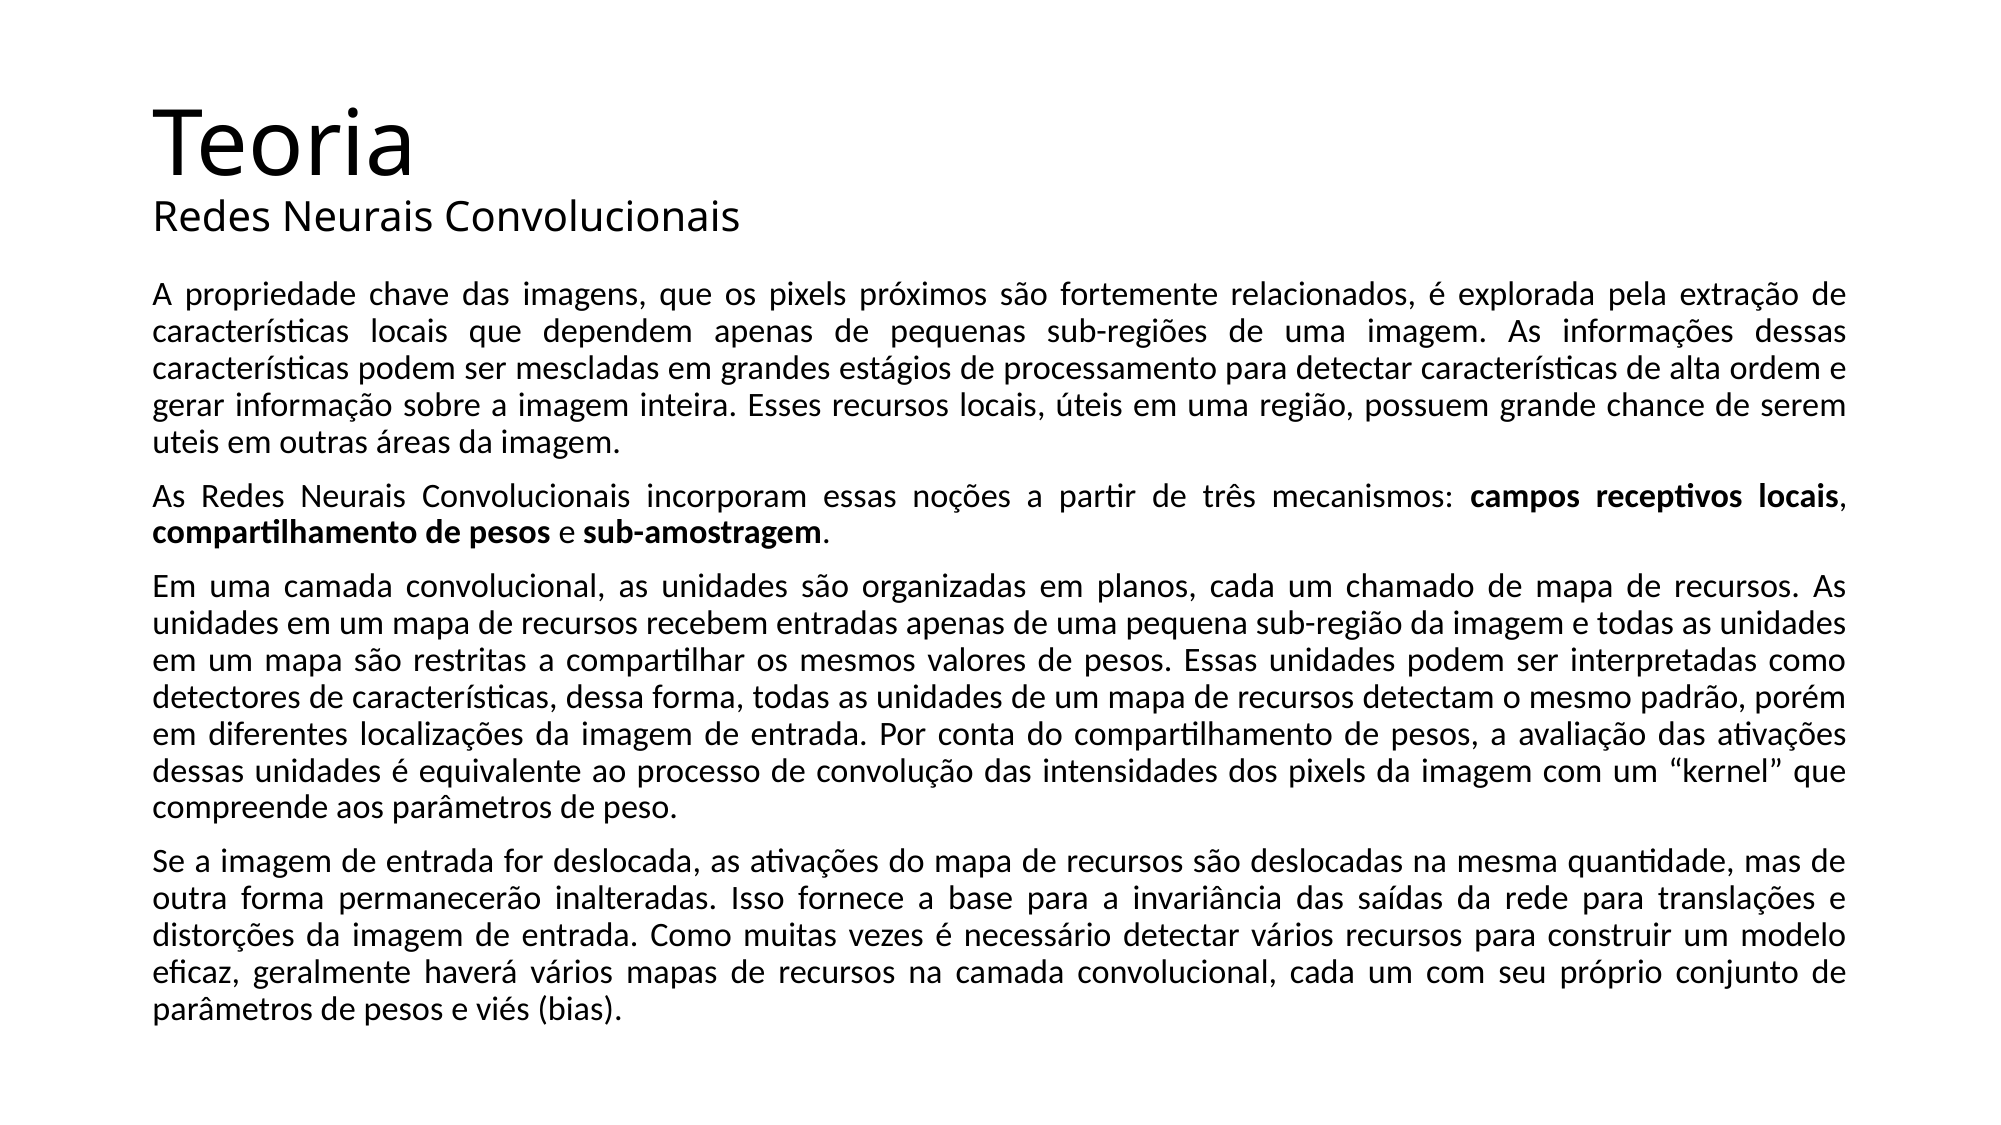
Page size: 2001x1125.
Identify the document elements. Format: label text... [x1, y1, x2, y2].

title Teoria Redes Neurais Convolucionais [137, 59, 1863, 268]
list A propriedade chave das imagens, que os pixels próximos são fortemente relacionados, é explorada pela extração de características locais que dependem apenas de pequenas sub-regiões de uma imagem. As informações dessas características podem ser mescladas em grandes estágios de processamento para detectar características de alta ordem e gerar informação sobre a imagem inteira. Esses recursos locais, úteis em uma região, possuem grande chance de serem uteis em outras áreas da imagem. As Redes Neurais Convolucionais incorporam essas noções a partir de três mecanismos: campos receptivos locais, compartilhamento de pesos e sub-amostragem. Em uma camada convolucional, as unidades são organizadas em planos, cada um chamado de mapa de recursos. As unidades em um mapa de recursos recebem entradas apenas de uma pequena sub-região da imagem e todas as unidades em um mapa são restritas a compartilhar os mesmos valores de pesos. Essas unidades podem ser interpretadas como detectores de características, dessa forma, todas as unidades de um mapa de recursos detectam o mesmo padrão, porém em diferentes localizações da imagem de entrada. Por conta do compartilhamento de pesos, a avaliação das ativações dessas unidades é equivalente ao processo de convolução das intensidades dos pixels da imagem com um “kernel” que compreende aos parâmetros de peso. Se a imagem de entrada for deslocada, as ativações do mapa de recursos são deslocadas na mesma quantidade, mas de outra forma permanecerão inalteradas. Isso fornece a base para a invariância das saídas da rede para translações e distorções da imagem de entrada. Como muitas vezes é necessário detectar vários recursos para construir um modelo eficaz, geralmente haverá vários mapas de recursos na camada convolucional, cada um com seu próprio conjunto de parâmetros de pesos e viés (bias). [137, 268, 1863, 1043]
